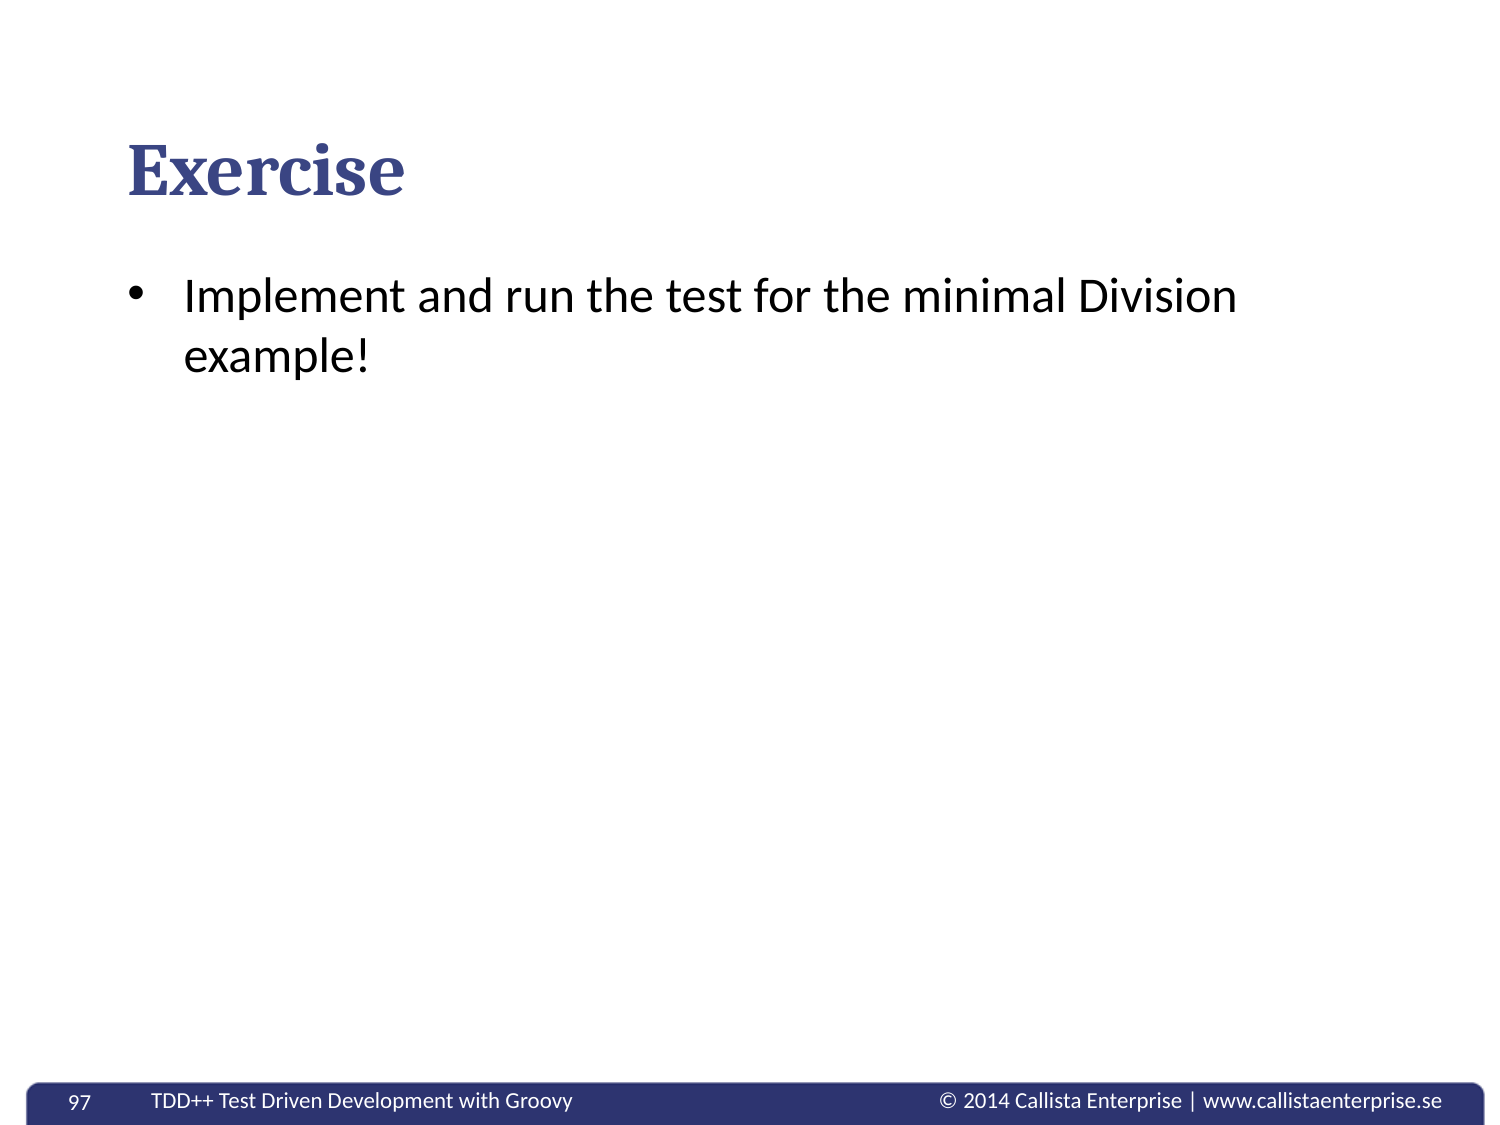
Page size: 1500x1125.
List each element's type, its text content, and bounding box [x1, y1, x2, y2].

title Exercise [112, 93, 1388, 219]
list Implement and run the test for the minimal Division example! [112, 255, 1380, 1024]
picture [0, 0, 1500, 1125]
